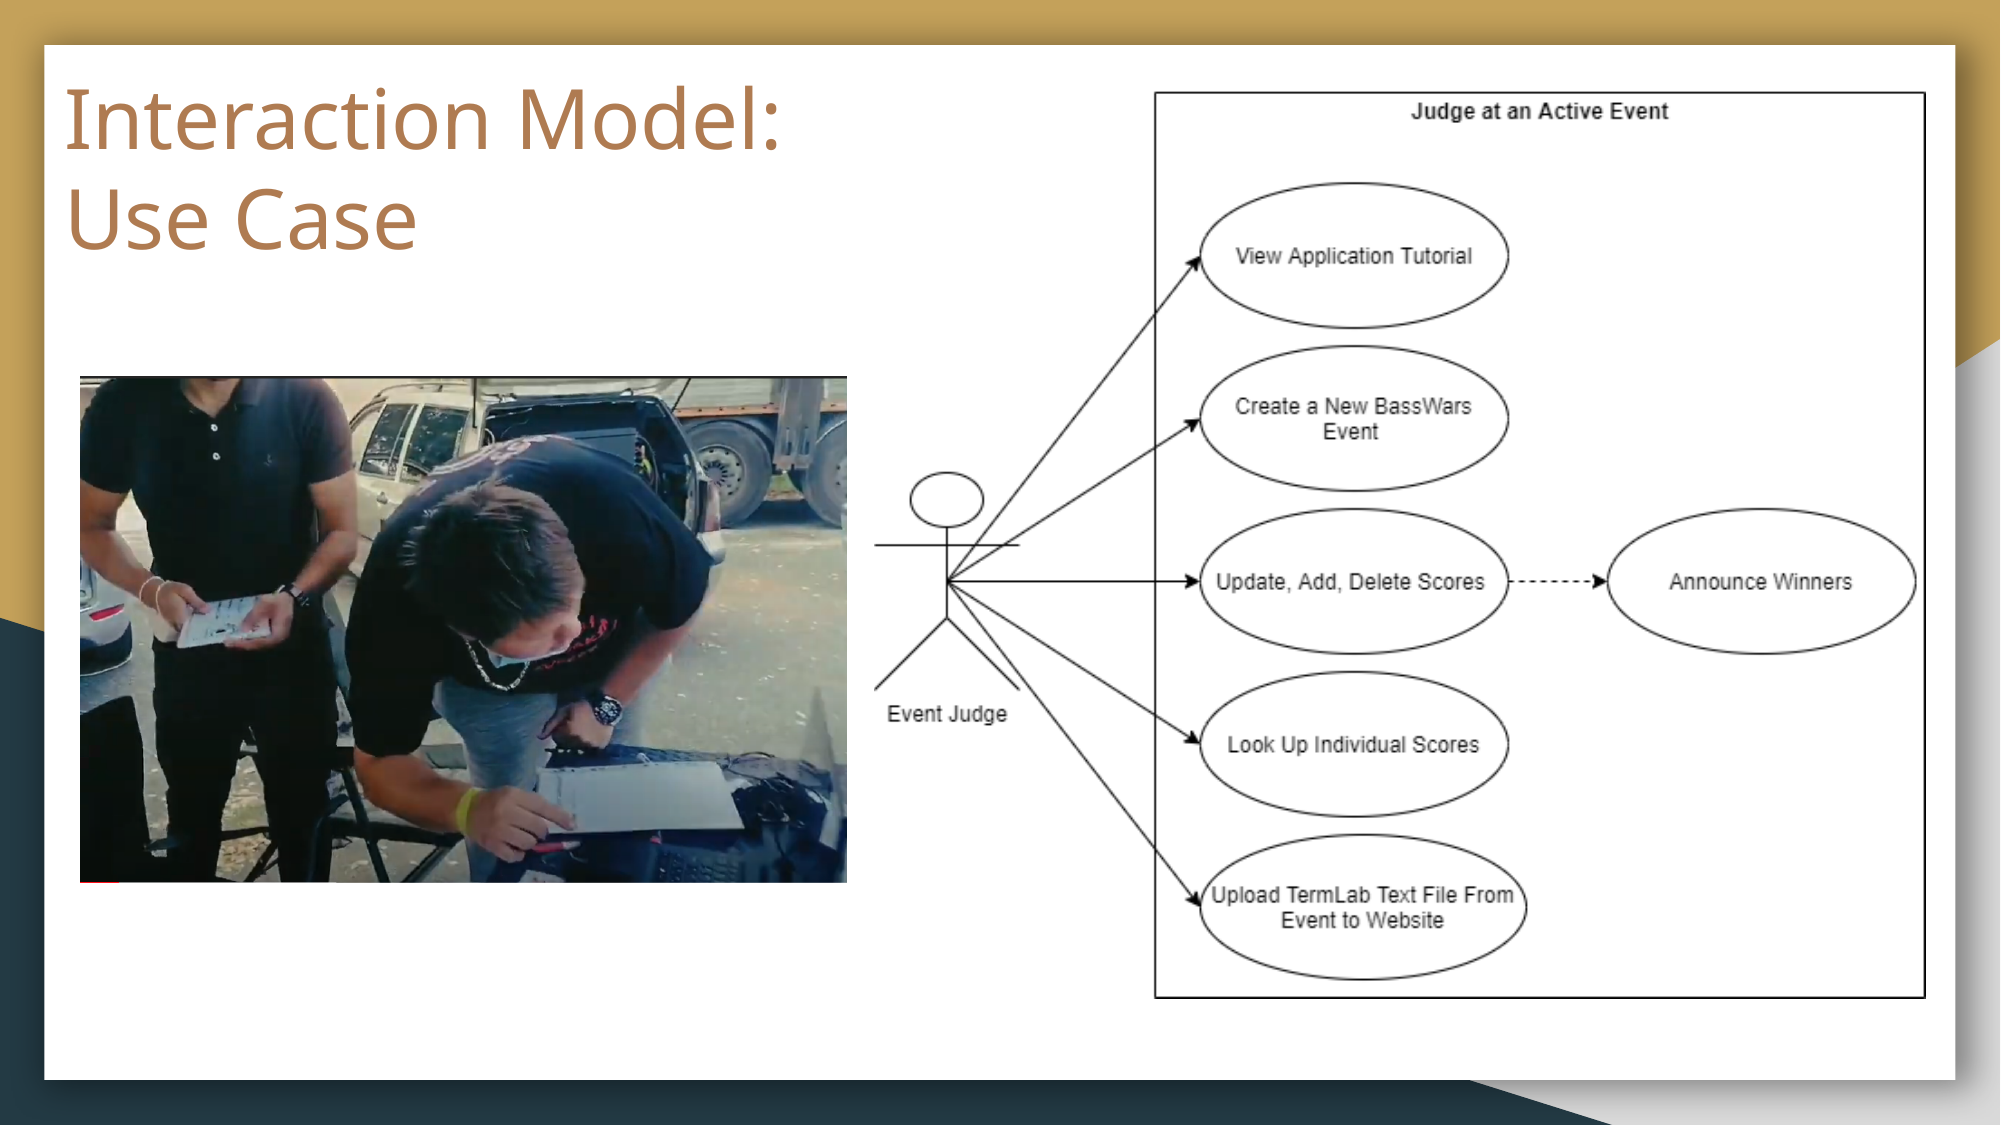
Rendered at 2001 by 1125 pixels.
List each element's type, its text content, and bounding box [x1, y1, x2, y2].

picture [874, 56, 1926, 1000]
picture [80, 375, 848, 883]
title Interaction Model: Use Case [44, 46, 856, 350]
